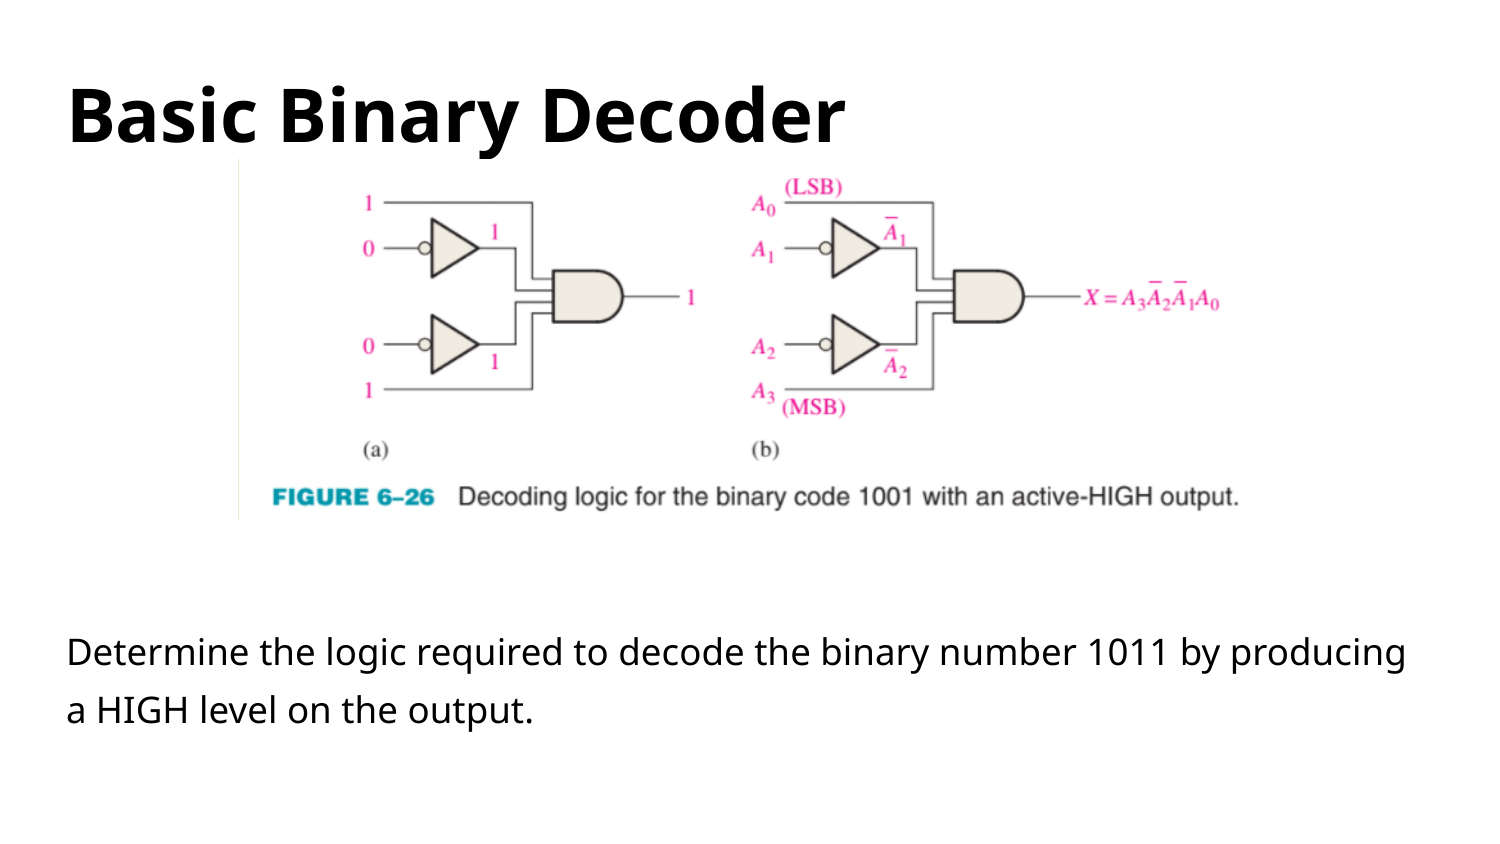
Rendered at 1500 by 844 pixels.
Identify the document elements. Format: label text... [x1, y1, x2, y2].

title Basic Binary Decoder [51, 48, 1449, 180]
picture [237, 159, 1283, 520]
list Determine the logic required to decode the binary number 1011 by producing a HIGH level on the output. [51, 201, 1449, 750]
